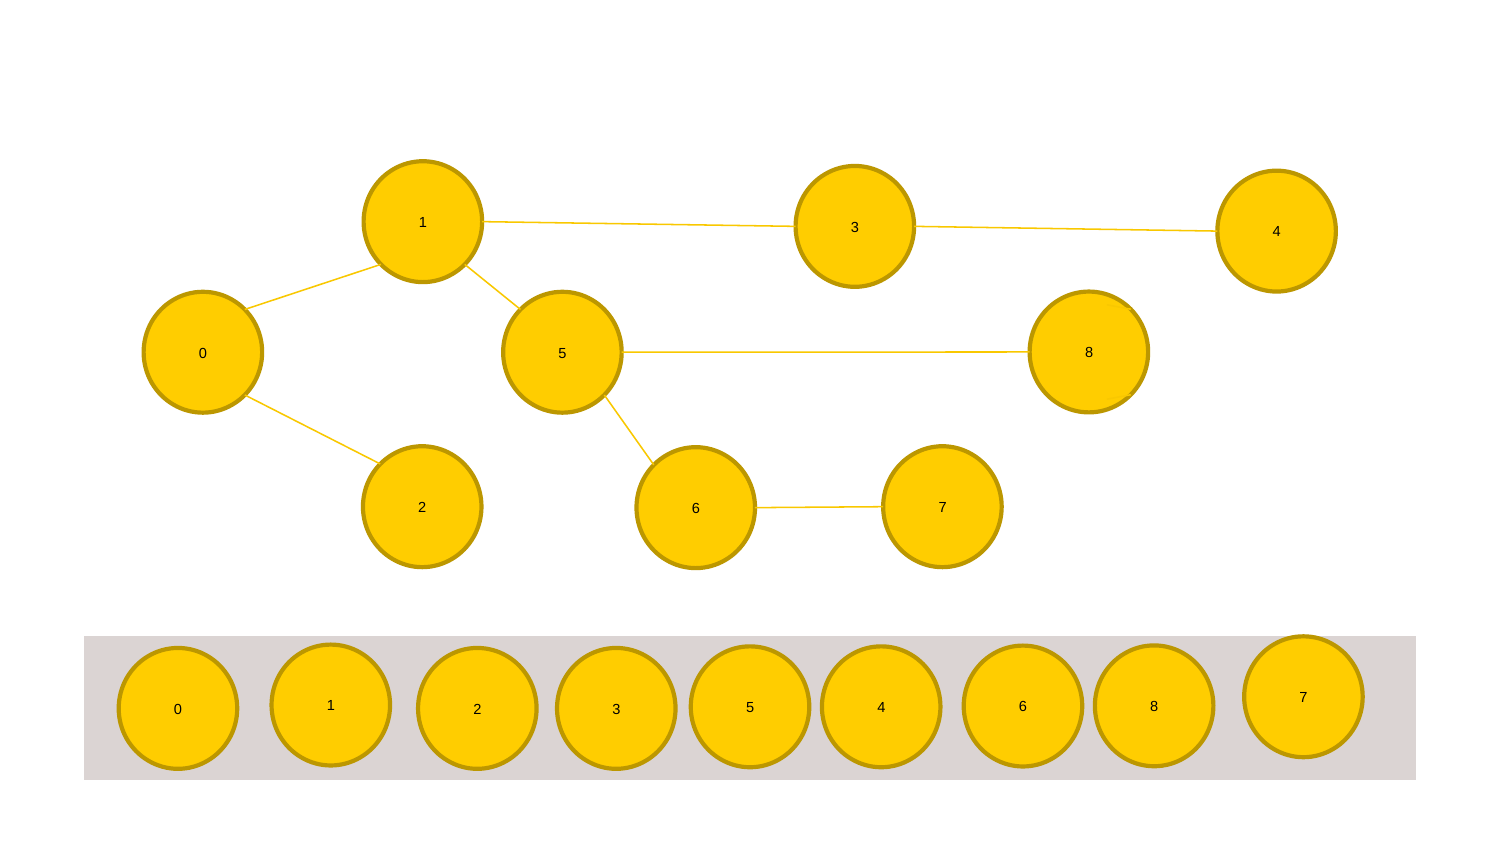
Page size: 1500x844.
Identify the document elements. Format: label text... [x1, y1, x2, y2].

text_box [244, 394, 381, 465]
text_box 3 [793, 163, 917, 289]
text_box 7 [881, 444, 1004, 570]
text_box 5 [501, 289, 624, 415]
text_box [1106, 394, 1131, 400]
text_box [244, 264, 382, 310]
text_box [1106, 304, 1131, 310]
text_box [481, 221, 796, 227]
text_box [604, 394, 655, 466]
text_box 6 [634, 445, 758, 571]
text_box 4 [1215, 168, 1338, 294]
text_box 2 [360, 444, 484, 570]
text_box 1 [361, 159, 485, 285]
text_box 8 [1027, 289, 1151, 415]
text_box 0 [141, 289, 265, 415]
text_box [464, 264, 521, 310]
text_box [913, 226, 1218, 232]
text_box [84, 635, 1416, 781]
